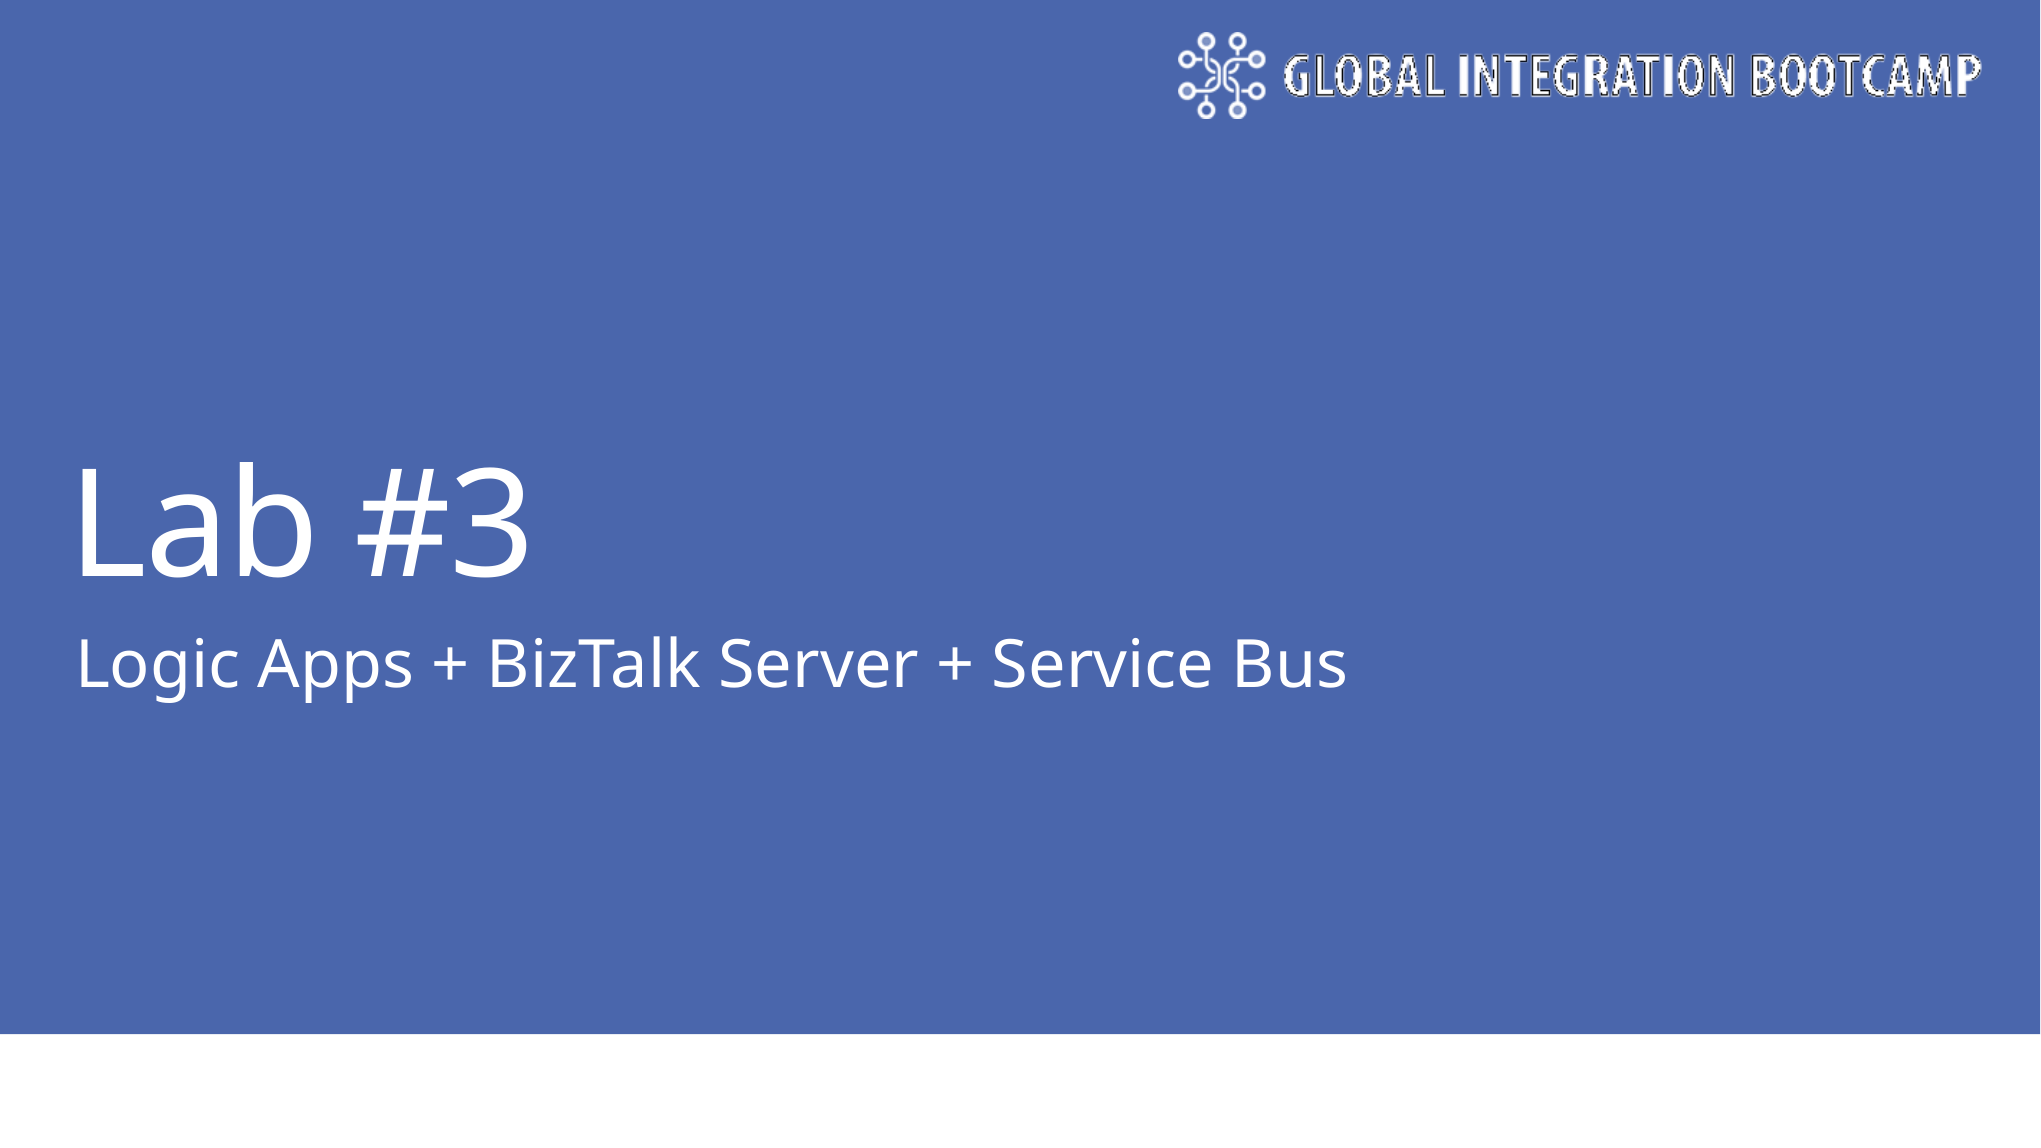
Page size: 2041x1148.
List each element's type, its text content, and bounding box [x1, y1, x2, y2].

title Lab #3 [45, 431, 1395, 605]
list Logic Apps + BizTalk Server + Service Bus [45, 605, 1396, 727]
